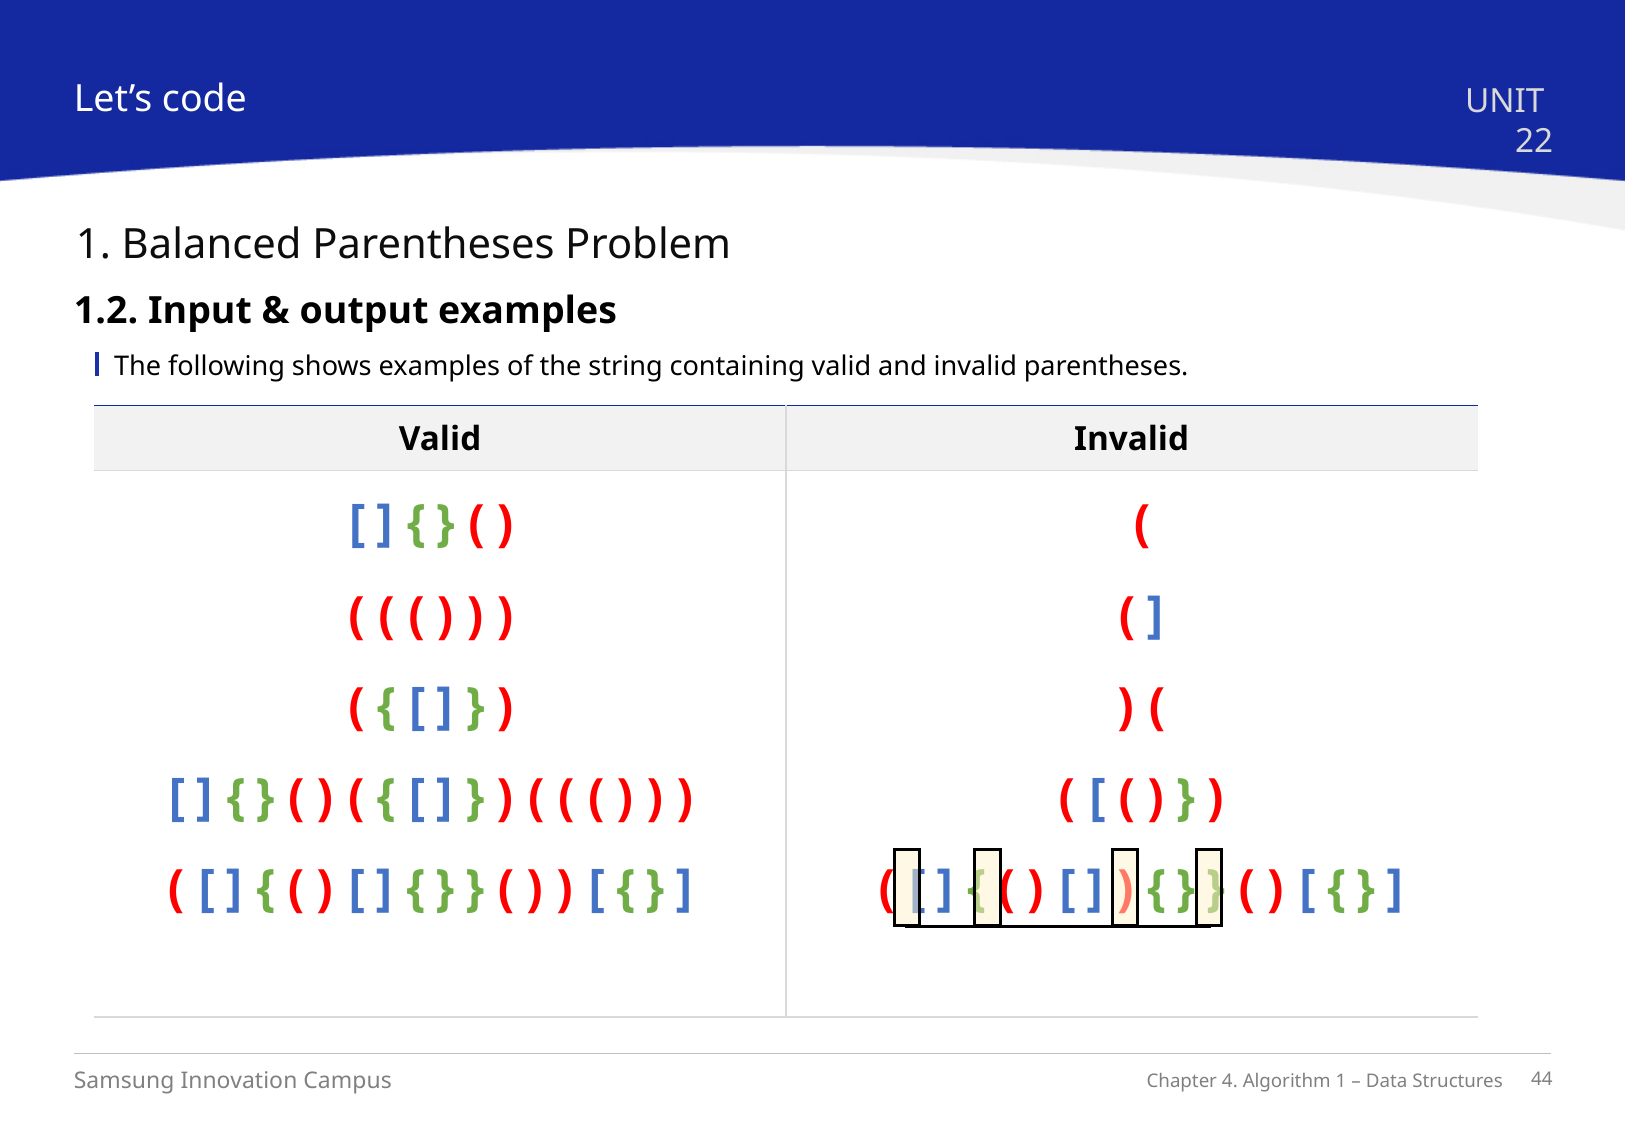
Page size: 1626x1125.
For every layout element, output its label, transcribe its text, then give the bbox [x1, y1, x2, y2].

text_box UNIT 22 [1422, 78, 1554, 159]
text_box The following shows examples of the string containing valid and invalid parentheses. [94, 347, 1554, 382]
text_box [804, 483, 1478, 1000]
text_box 1. Balanced Parentheses Problem [75, 216, 1554, 268]
table_cell [94, 471, 785, 1016]
table_cell [787, 471, 1478, 1016]
table_header Valid [94, 406, 785, 470]
text_box 1.2. Input & output examples [59, 278, 872, 339]
text_box Let’s code [73, 73, 981, 120]
picture [0, 0, 1625, 1125]
table_header Invalid [787, 406, 1478, 470]
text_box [94, 483, 768, 925]
